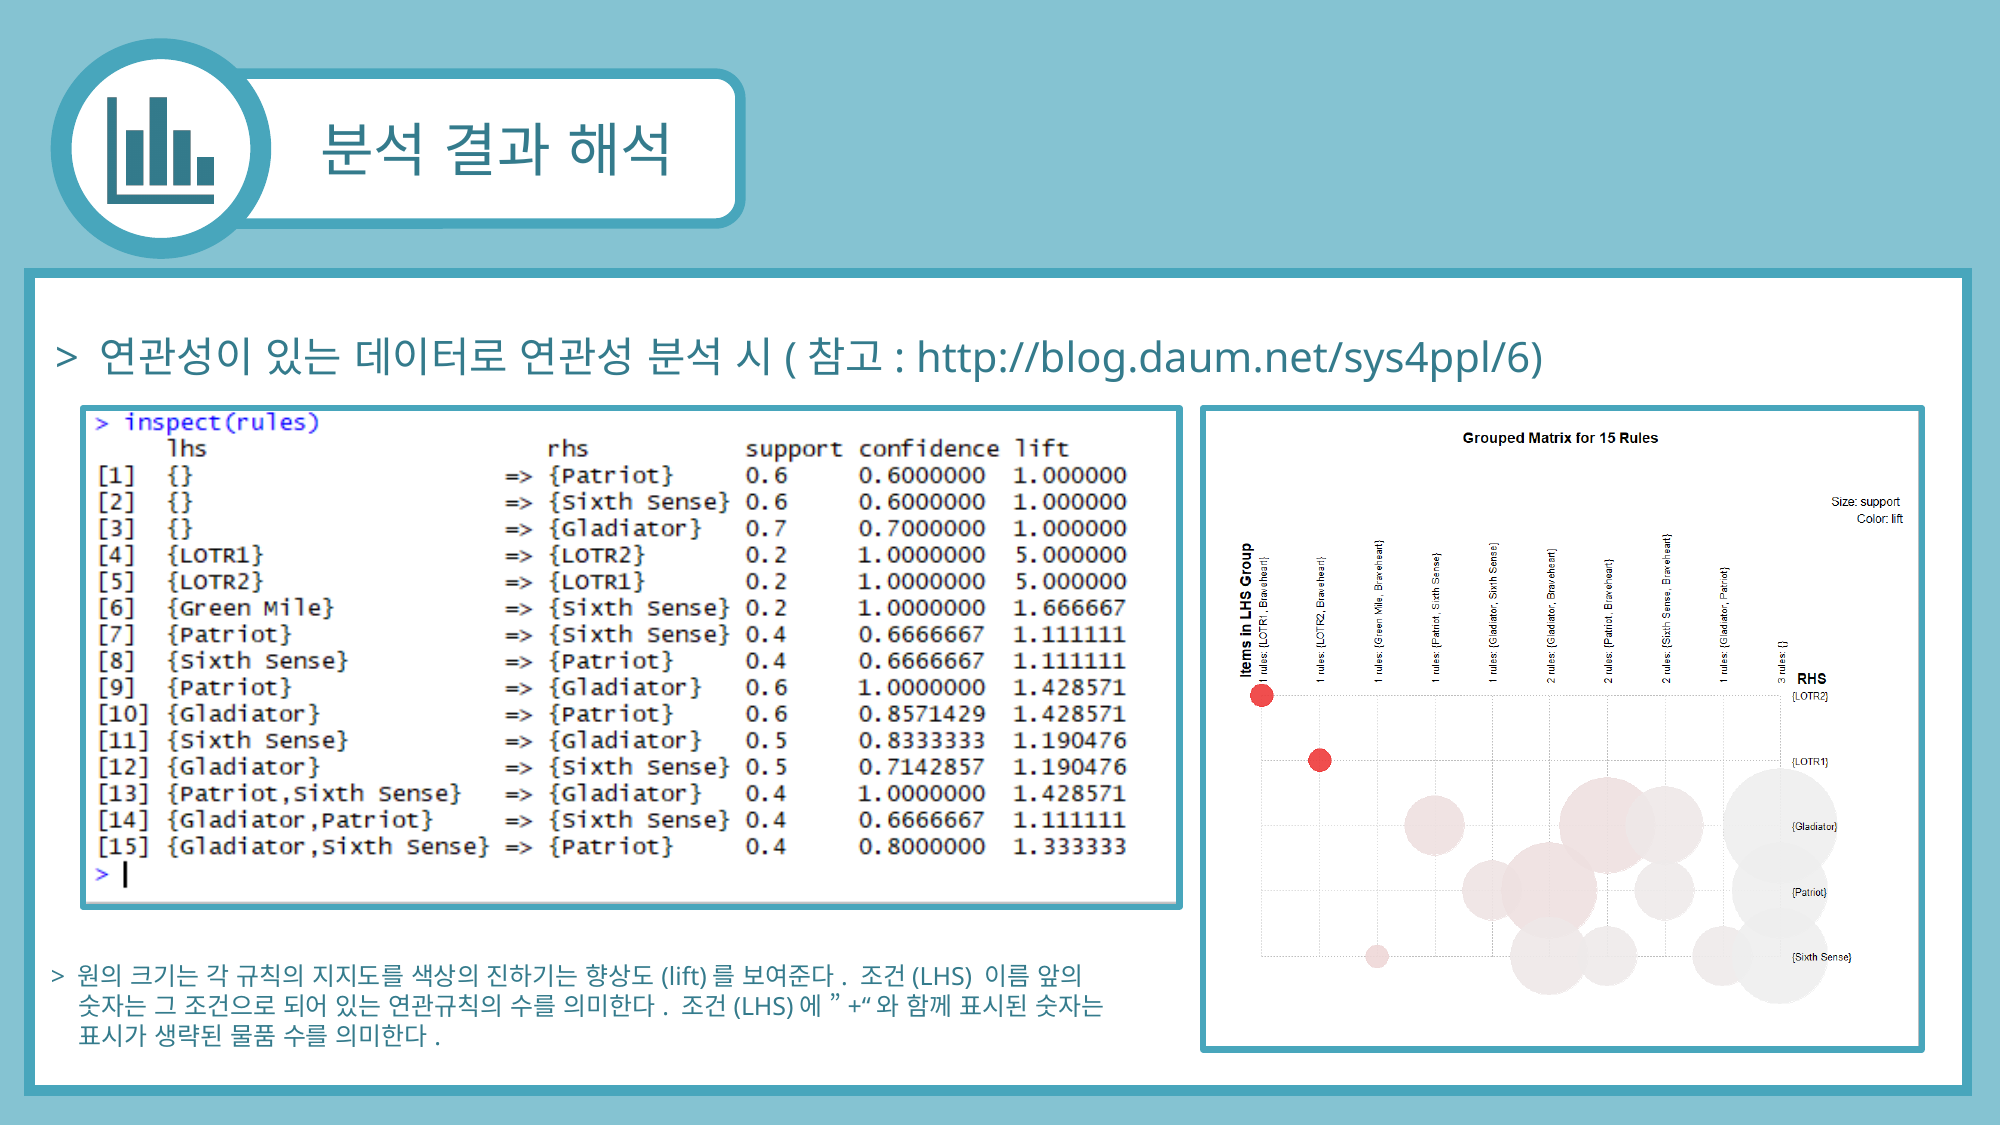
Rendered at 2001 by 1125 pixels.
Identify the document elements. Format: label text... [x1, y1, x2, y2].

picture [1206, 411, 1919, 1047]
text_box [61, 48, 741, 249]
picture [85, 75, 236, 226]
text_box > 연관성이 있는 데이터로 연관성 분석 시(참고: http://blog.daum.net/sys4ppl/6) > 원의 크기는 각 규칙의 지지도를 색상의 진하기는 향상도(lift)를 보여준다. 조건(LHS) 이름 앞의 숫자는 그 조건으로 되어 있는 연관규칙의 수를 의미한다. 조건(LHS)에 ”+“와 함께 표시된 숫자는 표시가 생략된 물품 수를 의미한다. [29, 272, 1968, 1092]
picture [85, 411, 1177, 904]
text_box [0, 0, 2000, 1125]
